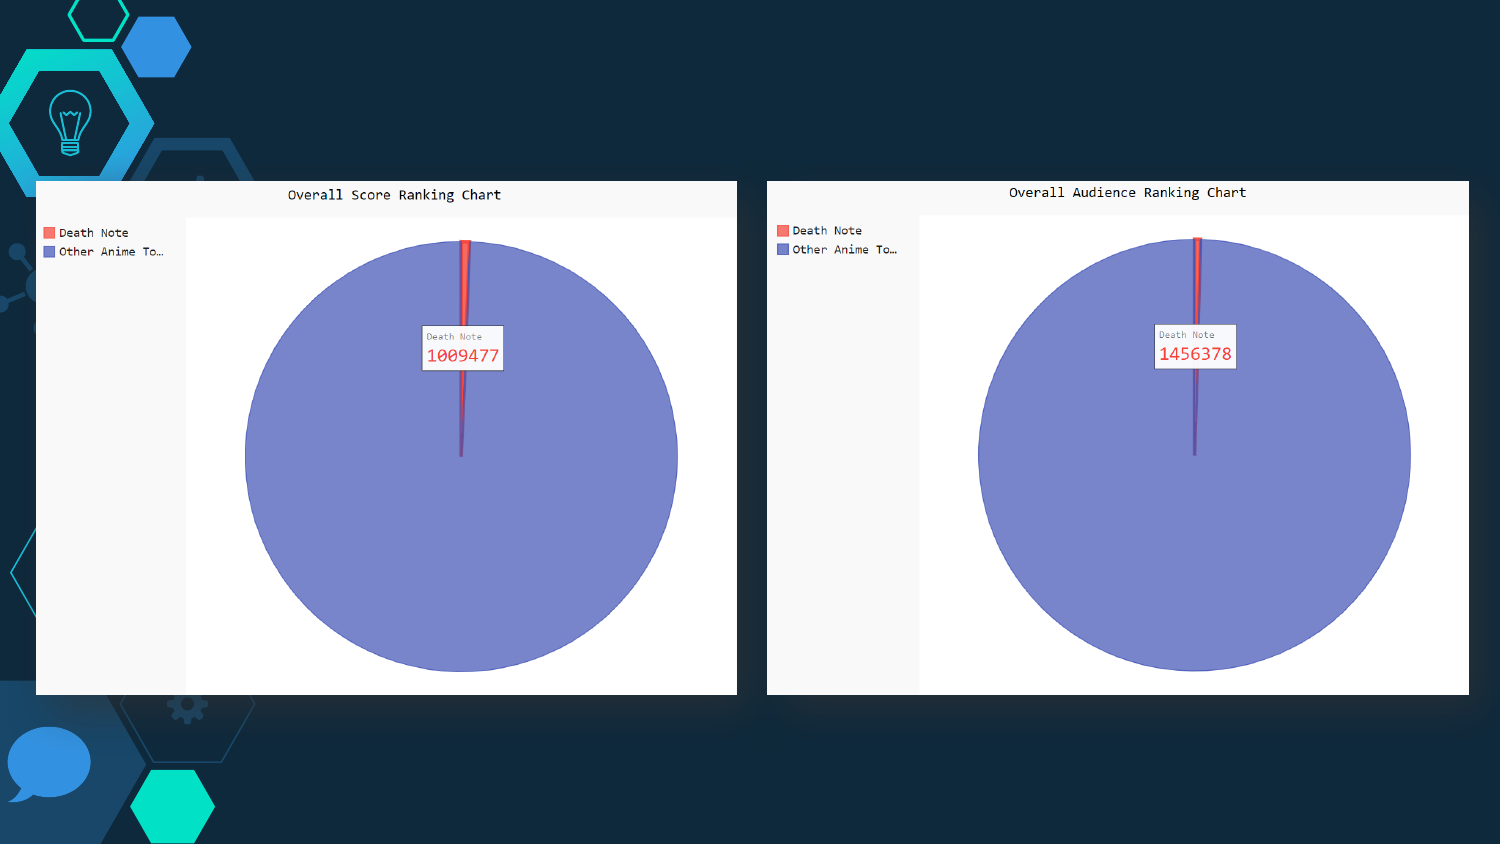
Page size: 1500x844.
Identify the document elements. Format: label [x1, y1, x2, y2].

picture [36, 180, 737, 695]
picture [767, 180, 1469, 695]
